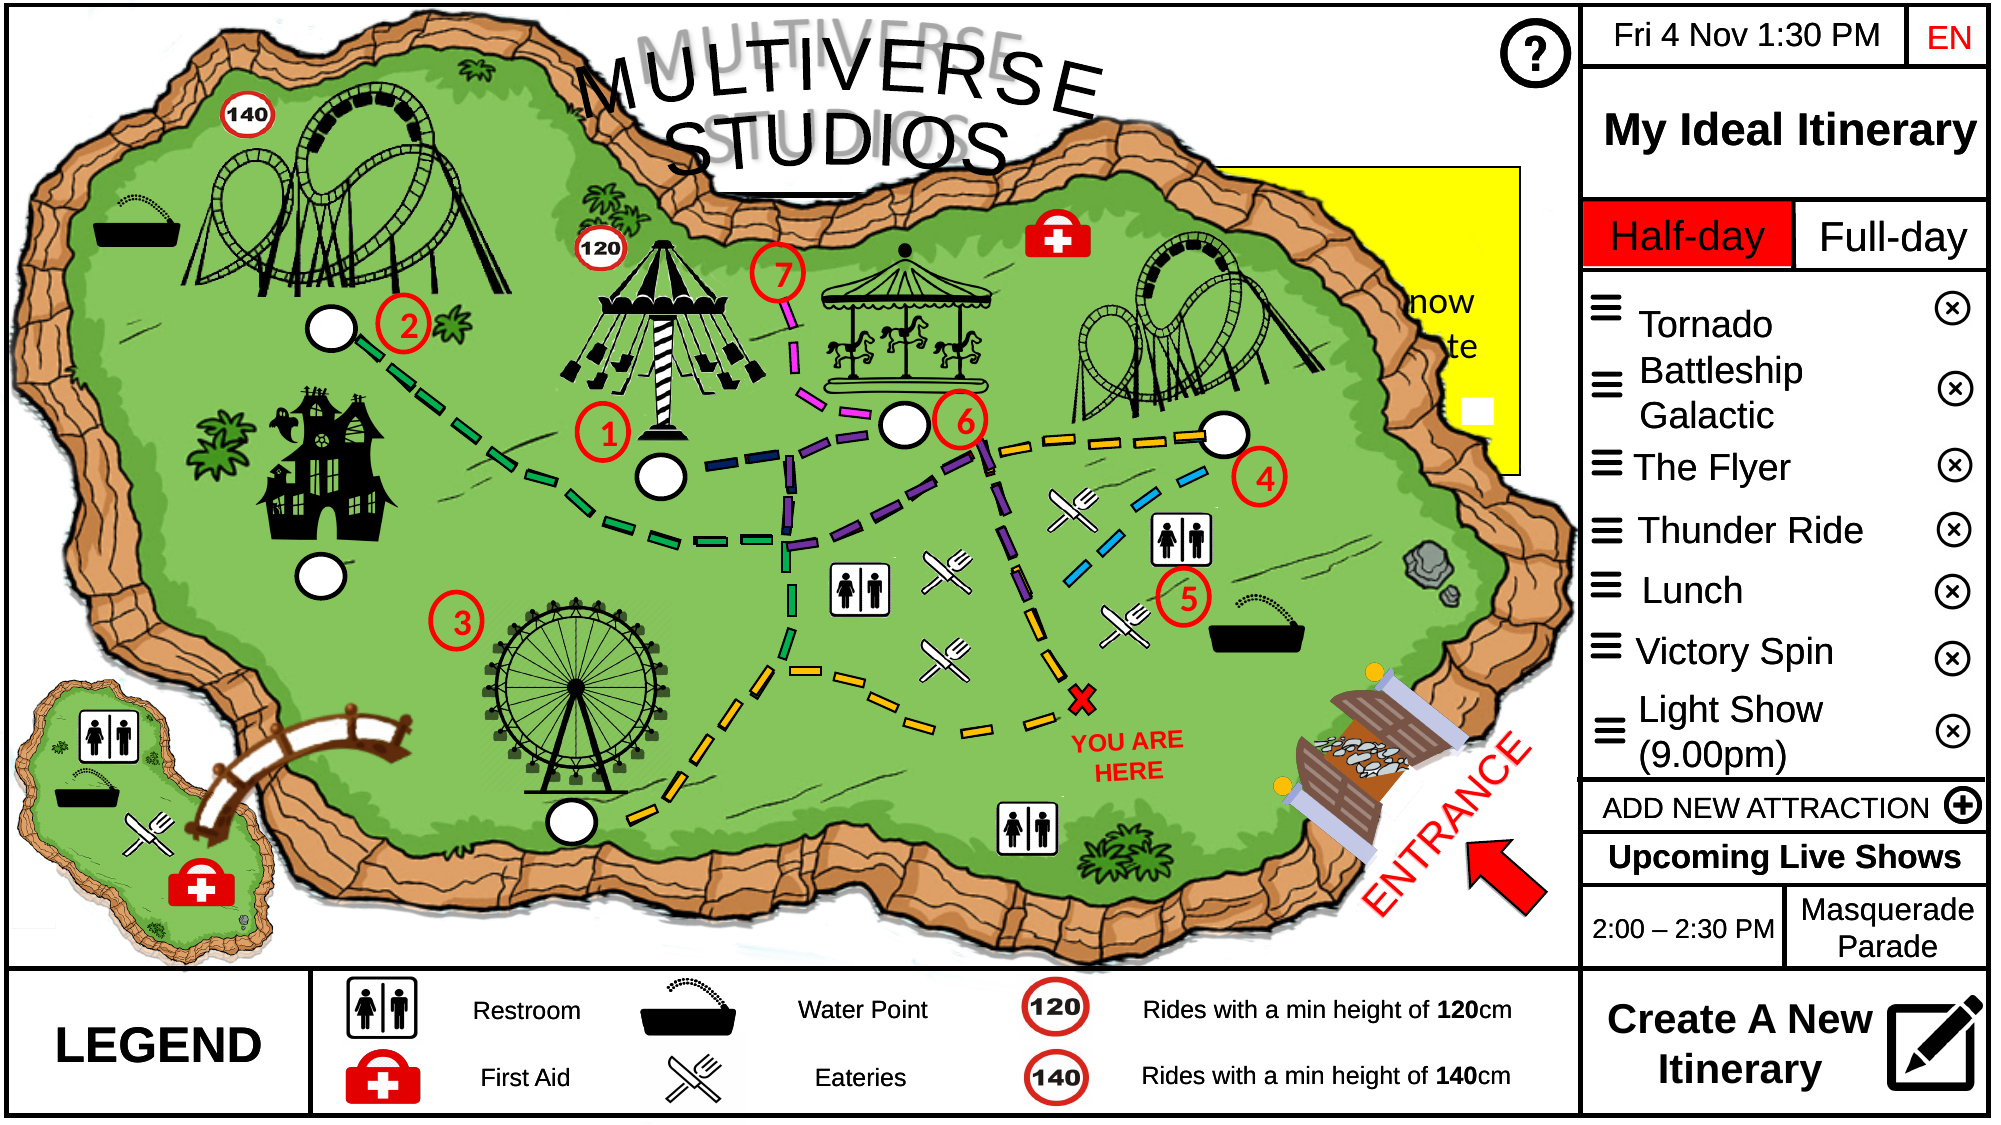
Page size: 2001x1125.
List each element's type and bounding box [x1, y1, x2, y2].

text_box [0, 4, 2000, 1125]
picture [0, 0, 1663, 4]
